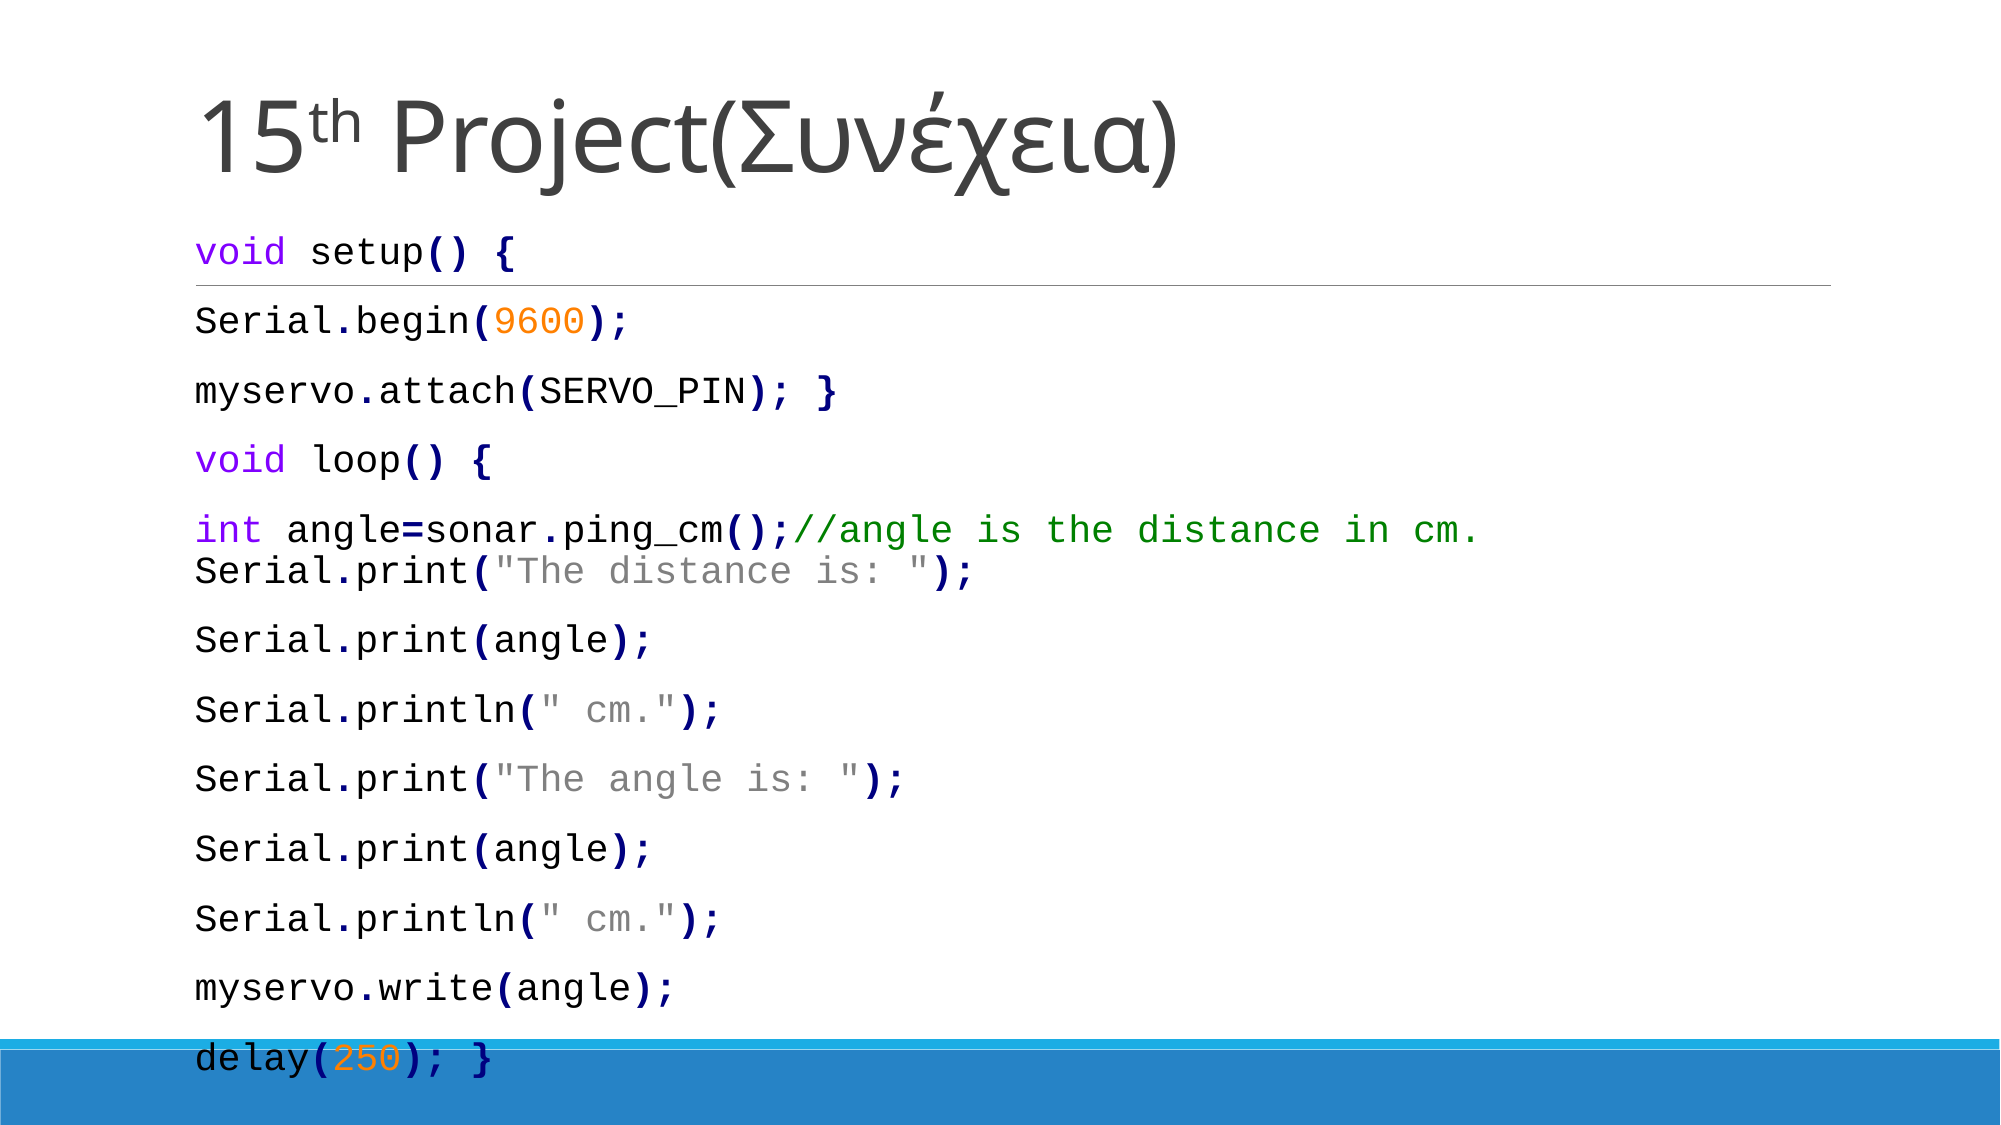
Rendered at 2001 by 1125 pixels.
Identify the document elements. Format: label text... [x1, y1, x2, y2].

title 15th Project(Συνέχεια) [180, 47, 1830, 201]
list void setup() { Serial.begin(9600); myservo.attach(SERVO_PIN); } void loop() { int angle=sonar.ping_cm();//angle is the distance in cm. Serial.print("The distance is: "); Serial.print(angle); Serial.println(" cm."); Serial.print("The angle is: "); Serial.print(angle); Serial.println(" cm."); myservo.write(angle); delay(250); } [180, 223, 1830, 1094]
